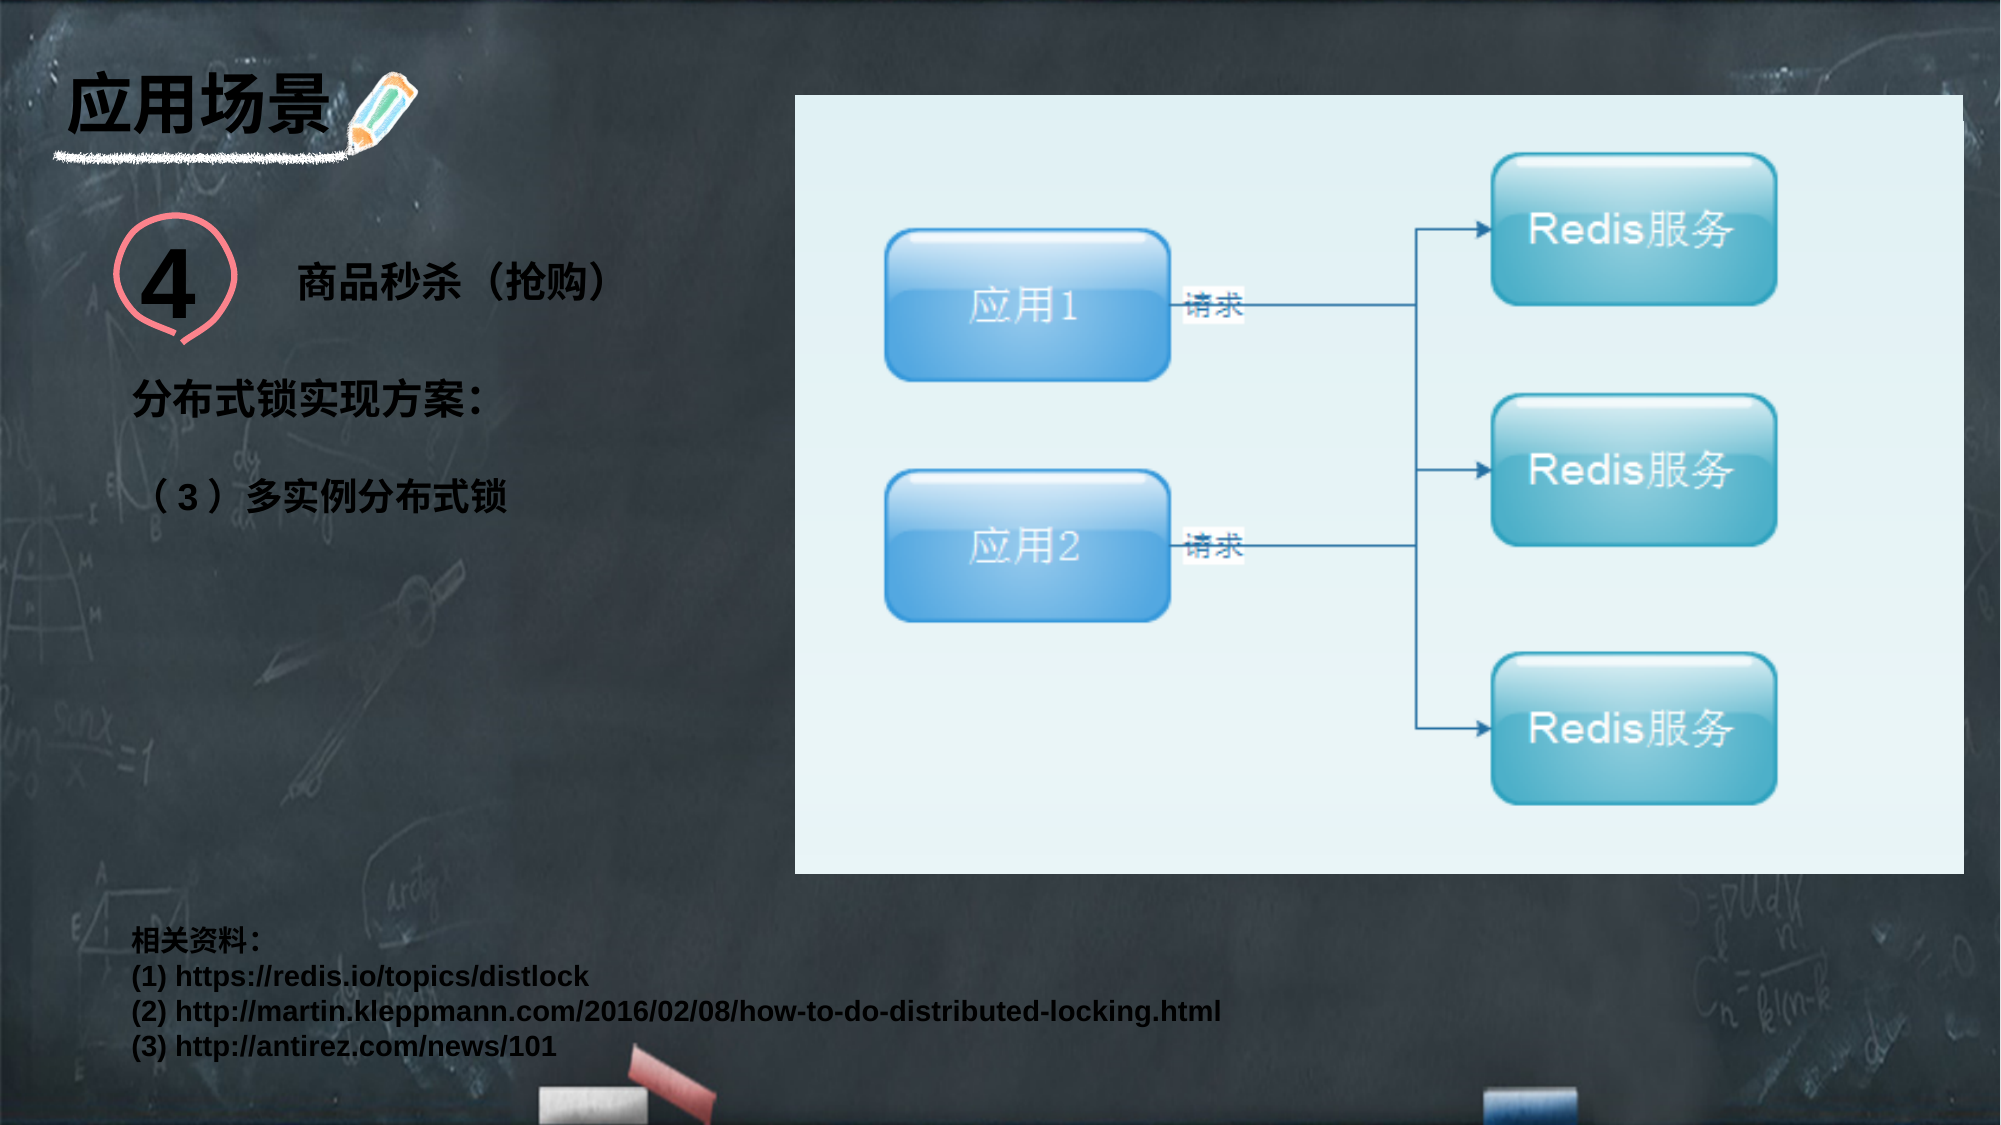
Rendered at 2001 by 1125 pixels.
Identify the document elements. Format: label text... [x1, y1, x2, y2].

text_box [116, 210, 235, 348]
text_box 商品秒杀（抢购） [281, 248, 795, 314]
text_box 应用场景 [51, 54, 350, 150]
text_box 相关资料： (1) https://redis.io/topics/distlock (2) http://martin.kleppmann.com/2016/02/08/how-to-do-distributed-locking.html (3) http://antirez.com/news/101 [116, 915, 1523, 1070]
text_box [52, 150, 348, 166]
picture [0, 0, 2001, 1125]
text_box 分布式锁实现方案： （3）多实例分布式锁 [116, 365, 795, 526]
